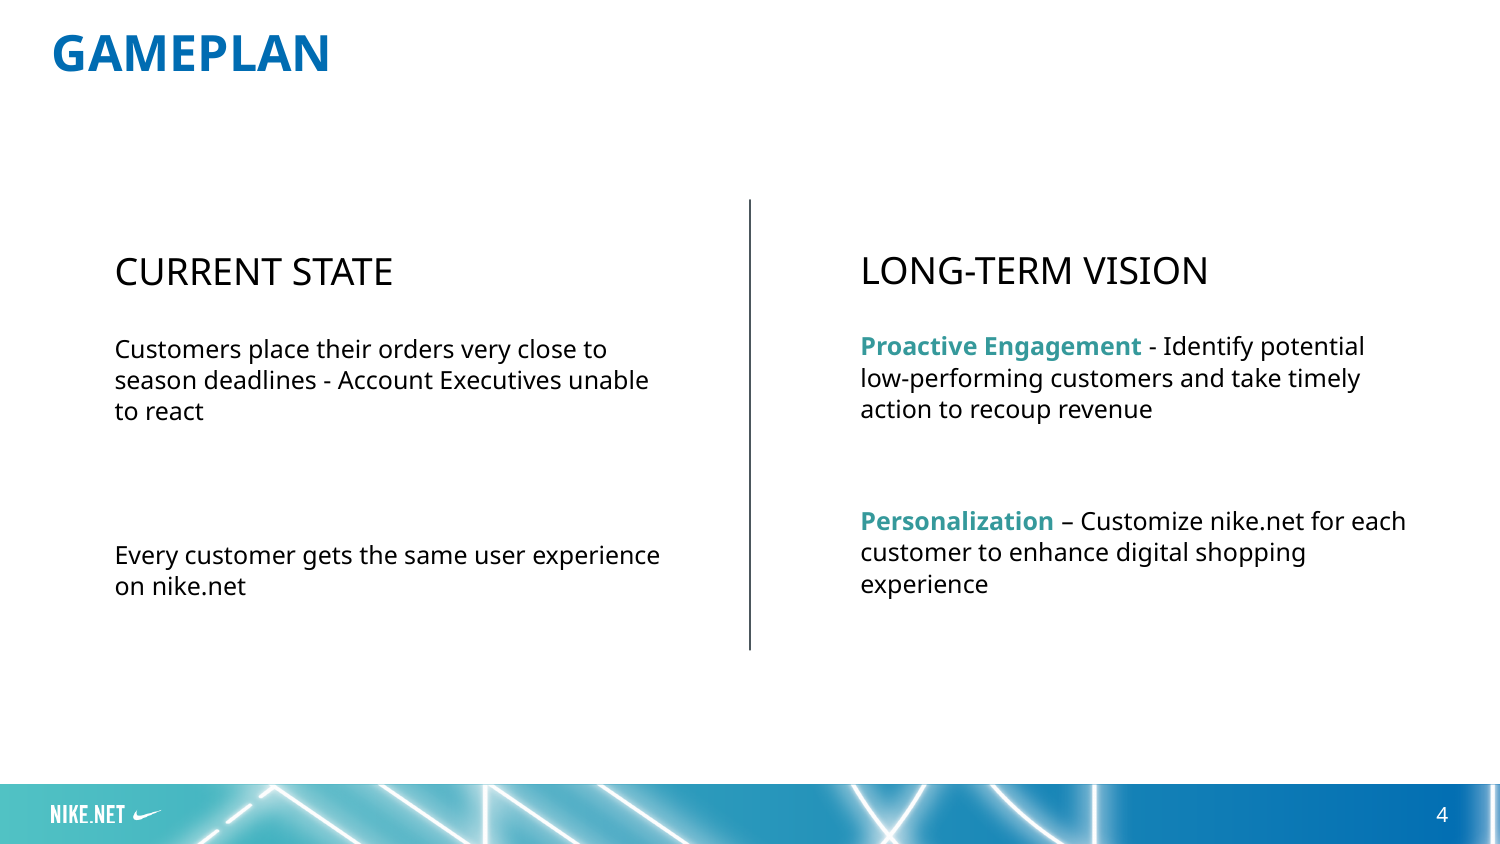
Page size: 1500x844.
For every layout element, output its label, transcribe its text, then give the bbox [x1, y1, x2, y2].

picture [65, 785, 1233, 844]
list GAMEPLAN [37, 20, 871, 81]
text_box Customers place their orders very close to season deadlines - Account Executives unable to react Every customer gets the same user experience on nike.net [99, 268, 681, 665]
text_box CURRENT STATE [99, 240, 705, 292]
text_box LONG-TERM VISION [845, 239, 1500, 292]
picture [1268, 785, 1500, 844]
text_box Proactive Engagement - Identify potential low-performing customers and take timely action to recoup revenue Personalization – Customize nike.net for each customer to enhance digital shopping experience [845, 265, 1426, 663]
